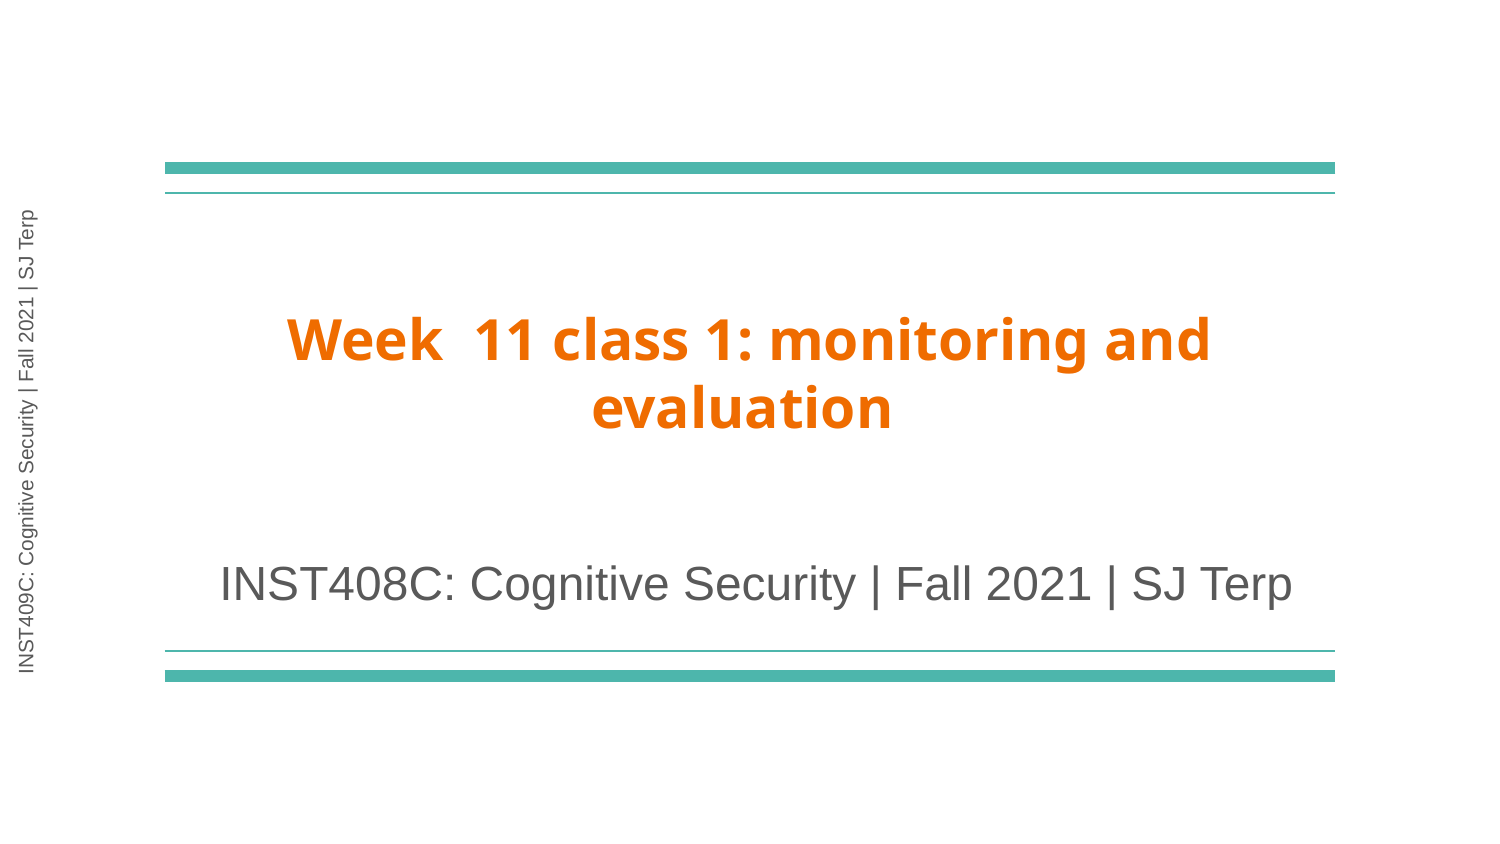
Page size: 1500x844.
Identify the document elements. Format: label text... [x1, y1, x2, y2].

title Week 11 class 1: monitoring and evaluation [164, 287, 1336, 456]
subtitle INST408C: Cognitive Security | Fall 2021 | SJ Terp [179, 537, 1336, 638]
